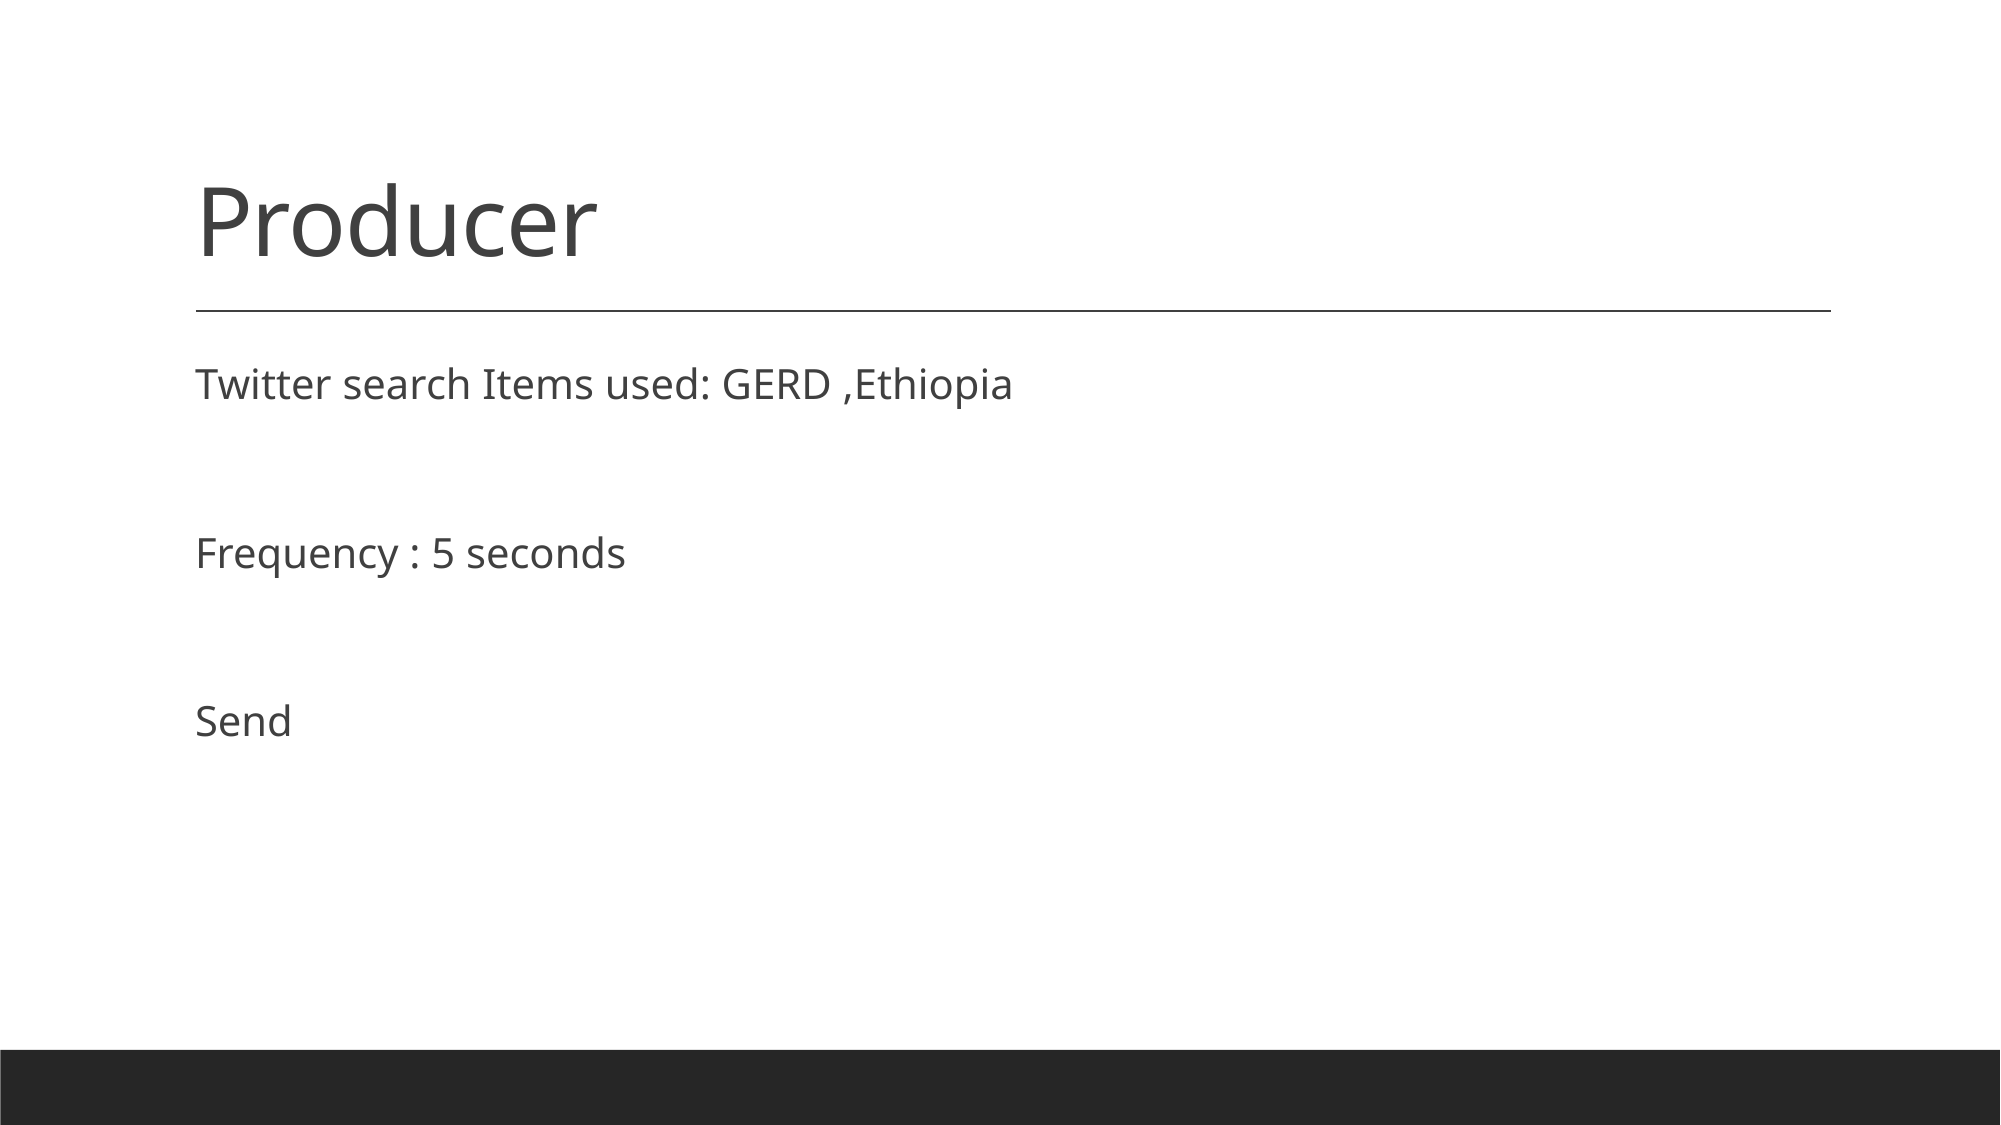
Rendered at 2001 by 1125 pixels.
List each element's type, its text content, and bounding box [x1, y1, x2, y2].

list Twitter search Items used: GERD ,Ethiopia Frequency : 5 seconds Send [180, 345, 1830, 963]
title Producer [180, 47, 1830, 285]
